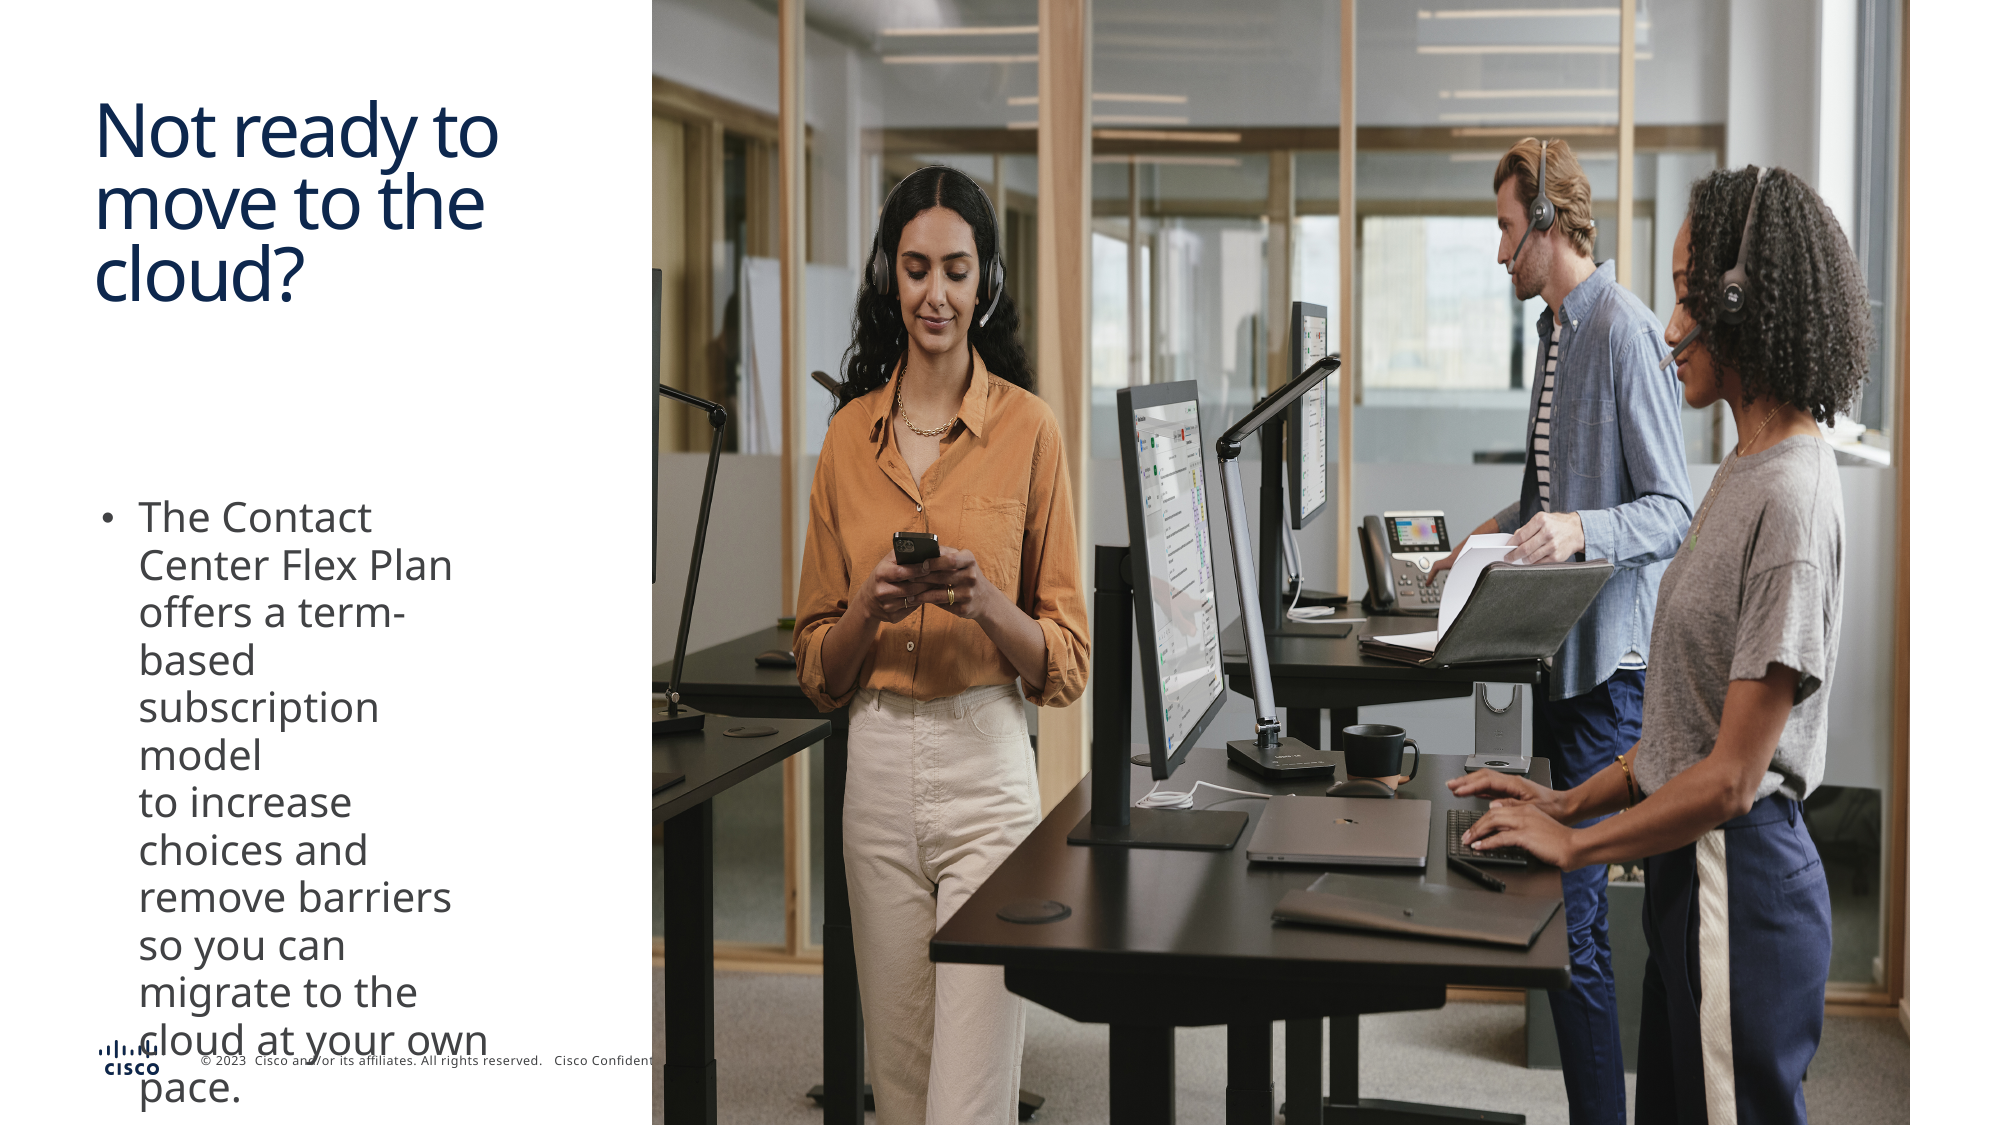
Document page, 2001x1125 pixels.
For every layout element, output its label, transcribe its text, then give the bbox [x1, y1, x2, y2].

picture [99, 1040, 165, 1075]
list The Contact Center Flex Plan offers a term-based subscription model to increase choices and remove barriers so you can migrate to the cloud at your own pace. [93, 487, 513, 1019]
title Not ready to move to the cloud? [93, 99, 513, 438]
picture [562, 0, 2000, 1125]
